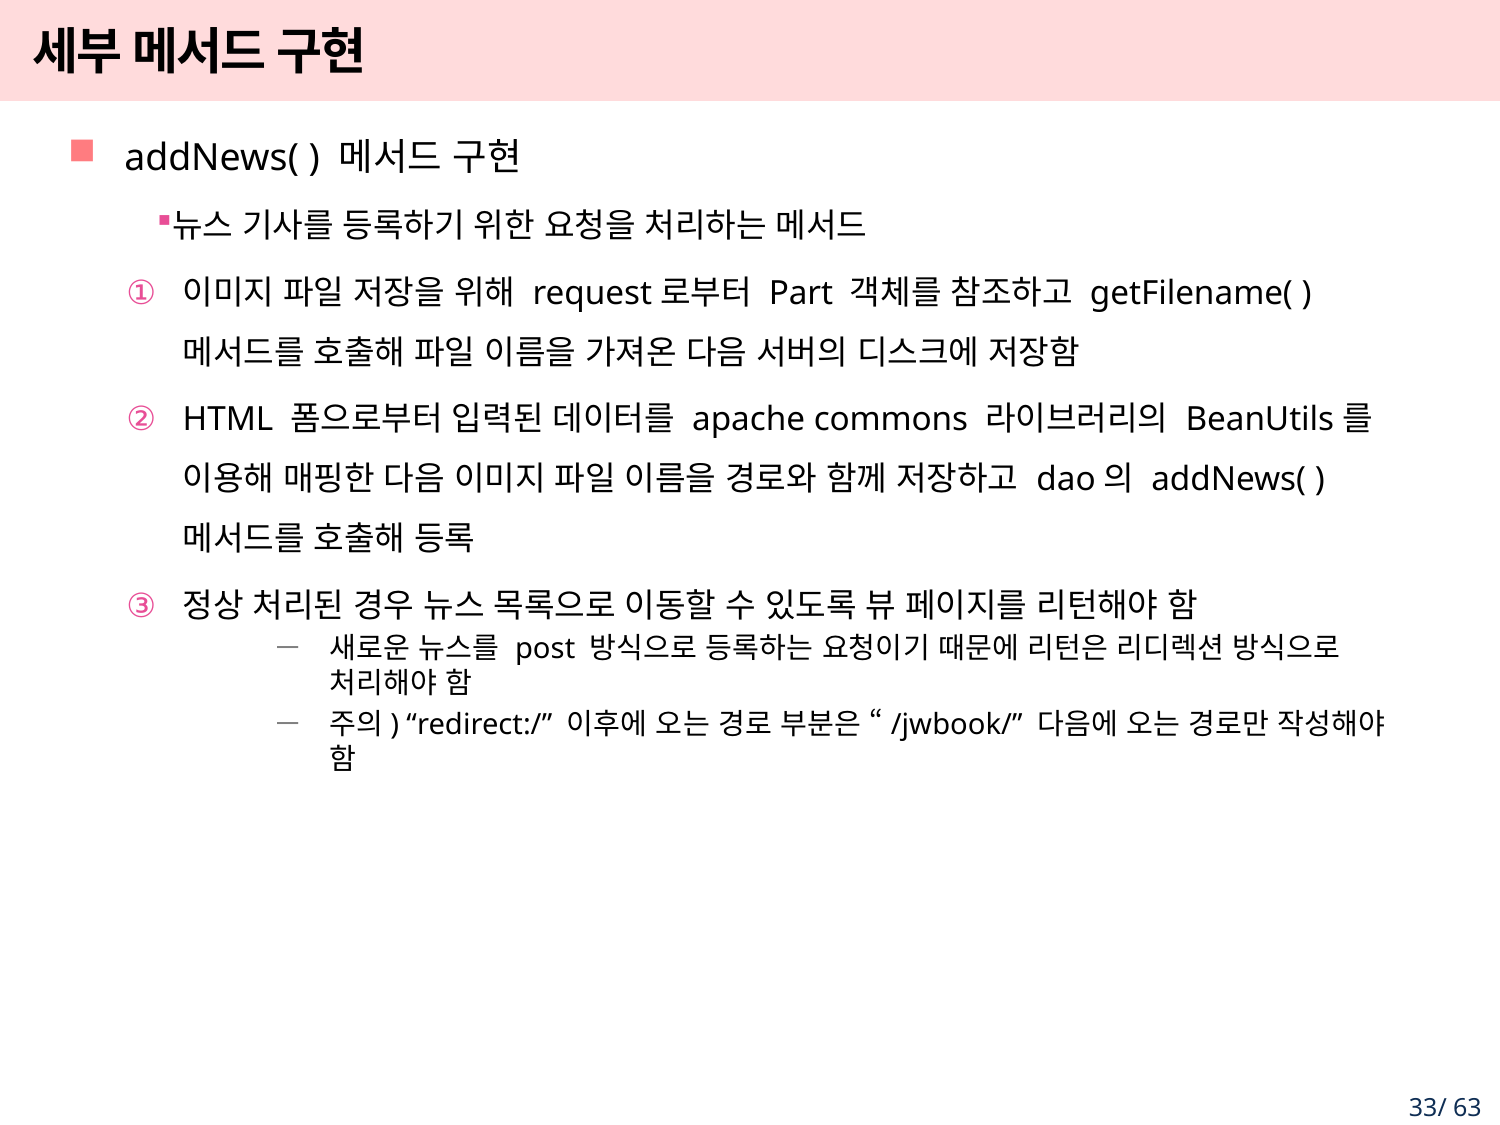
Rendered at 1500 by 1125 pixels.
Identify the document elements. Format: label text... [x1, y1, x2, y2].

list addNews( ) 메서드 구현 뉴스 기사를 등록하기 위한 요청을 처리하는 메서드 이미지 파일 저장을 위해 request로부터 Part 객체를 참조하고 getFilename( ) 메서드를 호출해 파일 이름을 가져온 다음 서버의 디스크에 저장함 HTML 폼으로부터 입력된 데이터를 apache commons 라이브러리의 BeanUtils를 이용해 매핑한 다음 이미지 파일 이름을 경로와 함께 저장하고 dao의 addNews( ) 메서드를 호출해 등록 정상 처리된 경우 뉴스 목록으로 이동할 수 있도록 뷰 페이지를 리턴해야 함 새로운 뉴스를 post 방식으로 등록하는 요청이기 때문에 리턴은 리디렉션 방식으로 처리해야 함 주의) “redirect:/” 이후에 오는 경로 부분은 “/jwbook/” 다음에 오는 경로만 작성해야 함 [53, 125, 1425, 1005]
title 세부 메서드 구현 [17, 10, 1295, 89]
